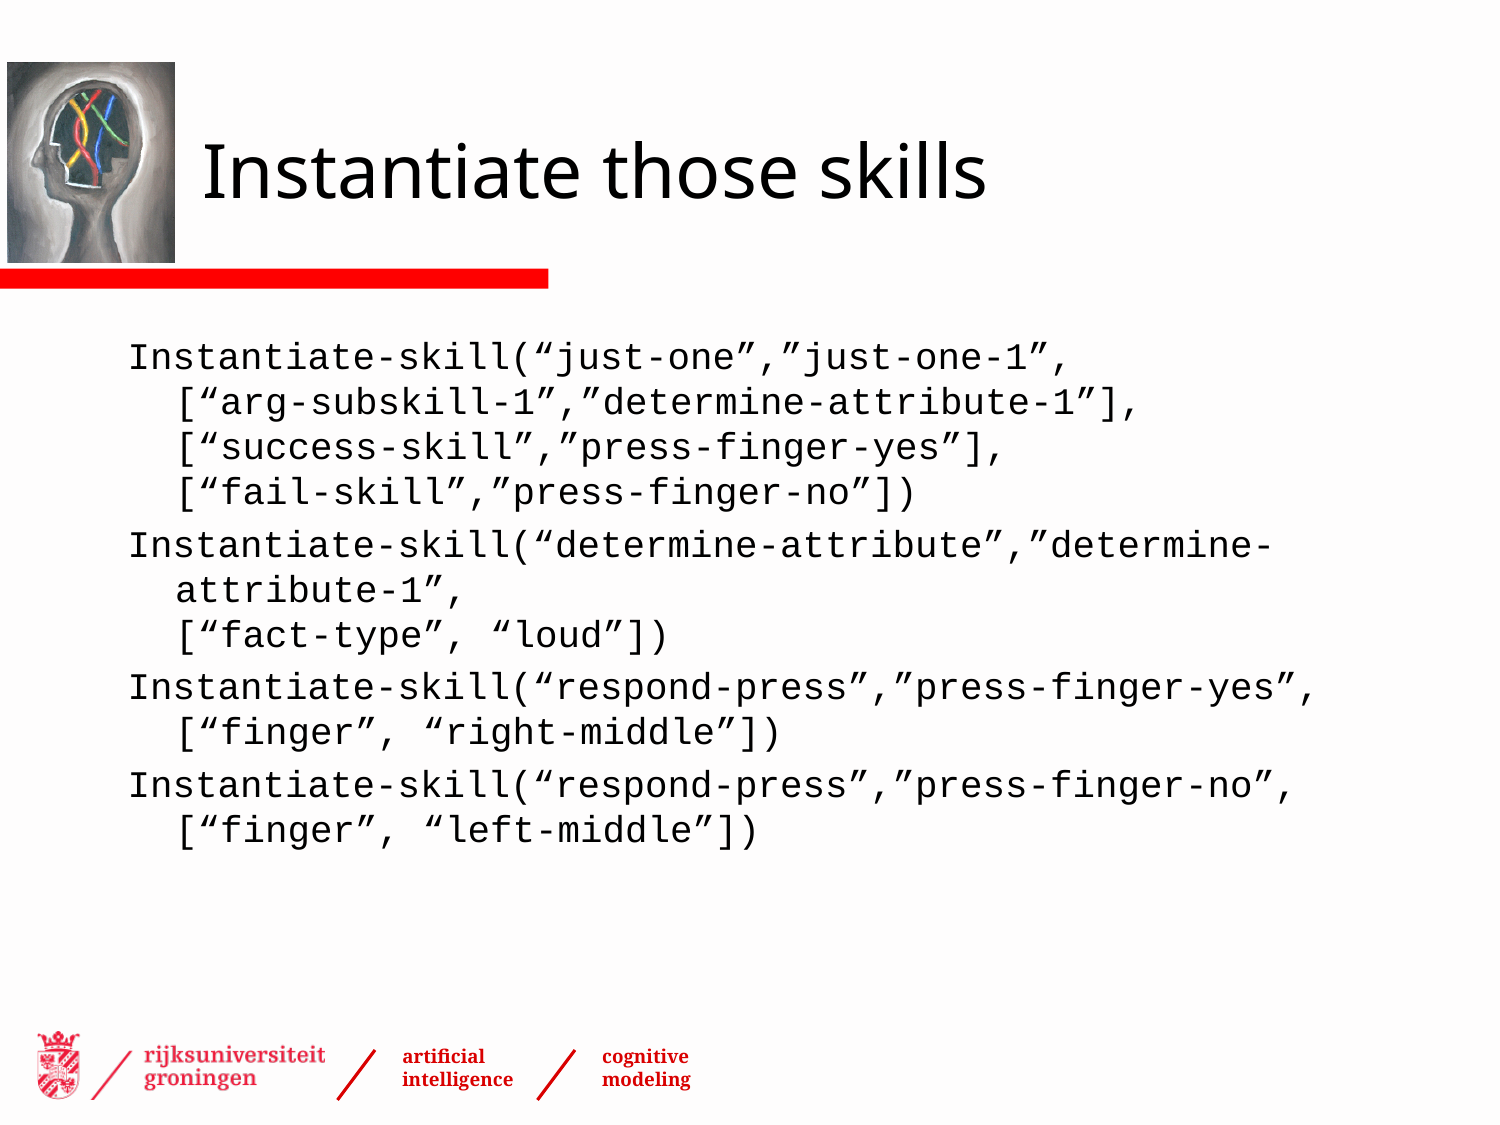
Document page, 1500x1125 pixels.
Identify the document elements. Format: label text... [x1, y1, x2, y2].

title Instantiate those skills [187, 74, 1463, 263]
picture [7, 62, 175, 263]
list Instantiate-skill(“just-one”,”just-one-1”, [“arg-subskill-1”,”determine-attribute-1”], [“success-skill”,”press-finger-yes”], [“fail-skill”,”press-finger-no”]) Instantiate-skill(“determine-attribute”,”determine-attribute-1”, [“fact-type”, “loud”]) Instantiate-skill(“respond-press”,”press-finger-yes”, [“finger”, “right-middle”]) Instantiate-skill(“respond-press”,”press-finger-no”, [“finger”, “left-middle”]) [112, 324, 1388, 1001]
